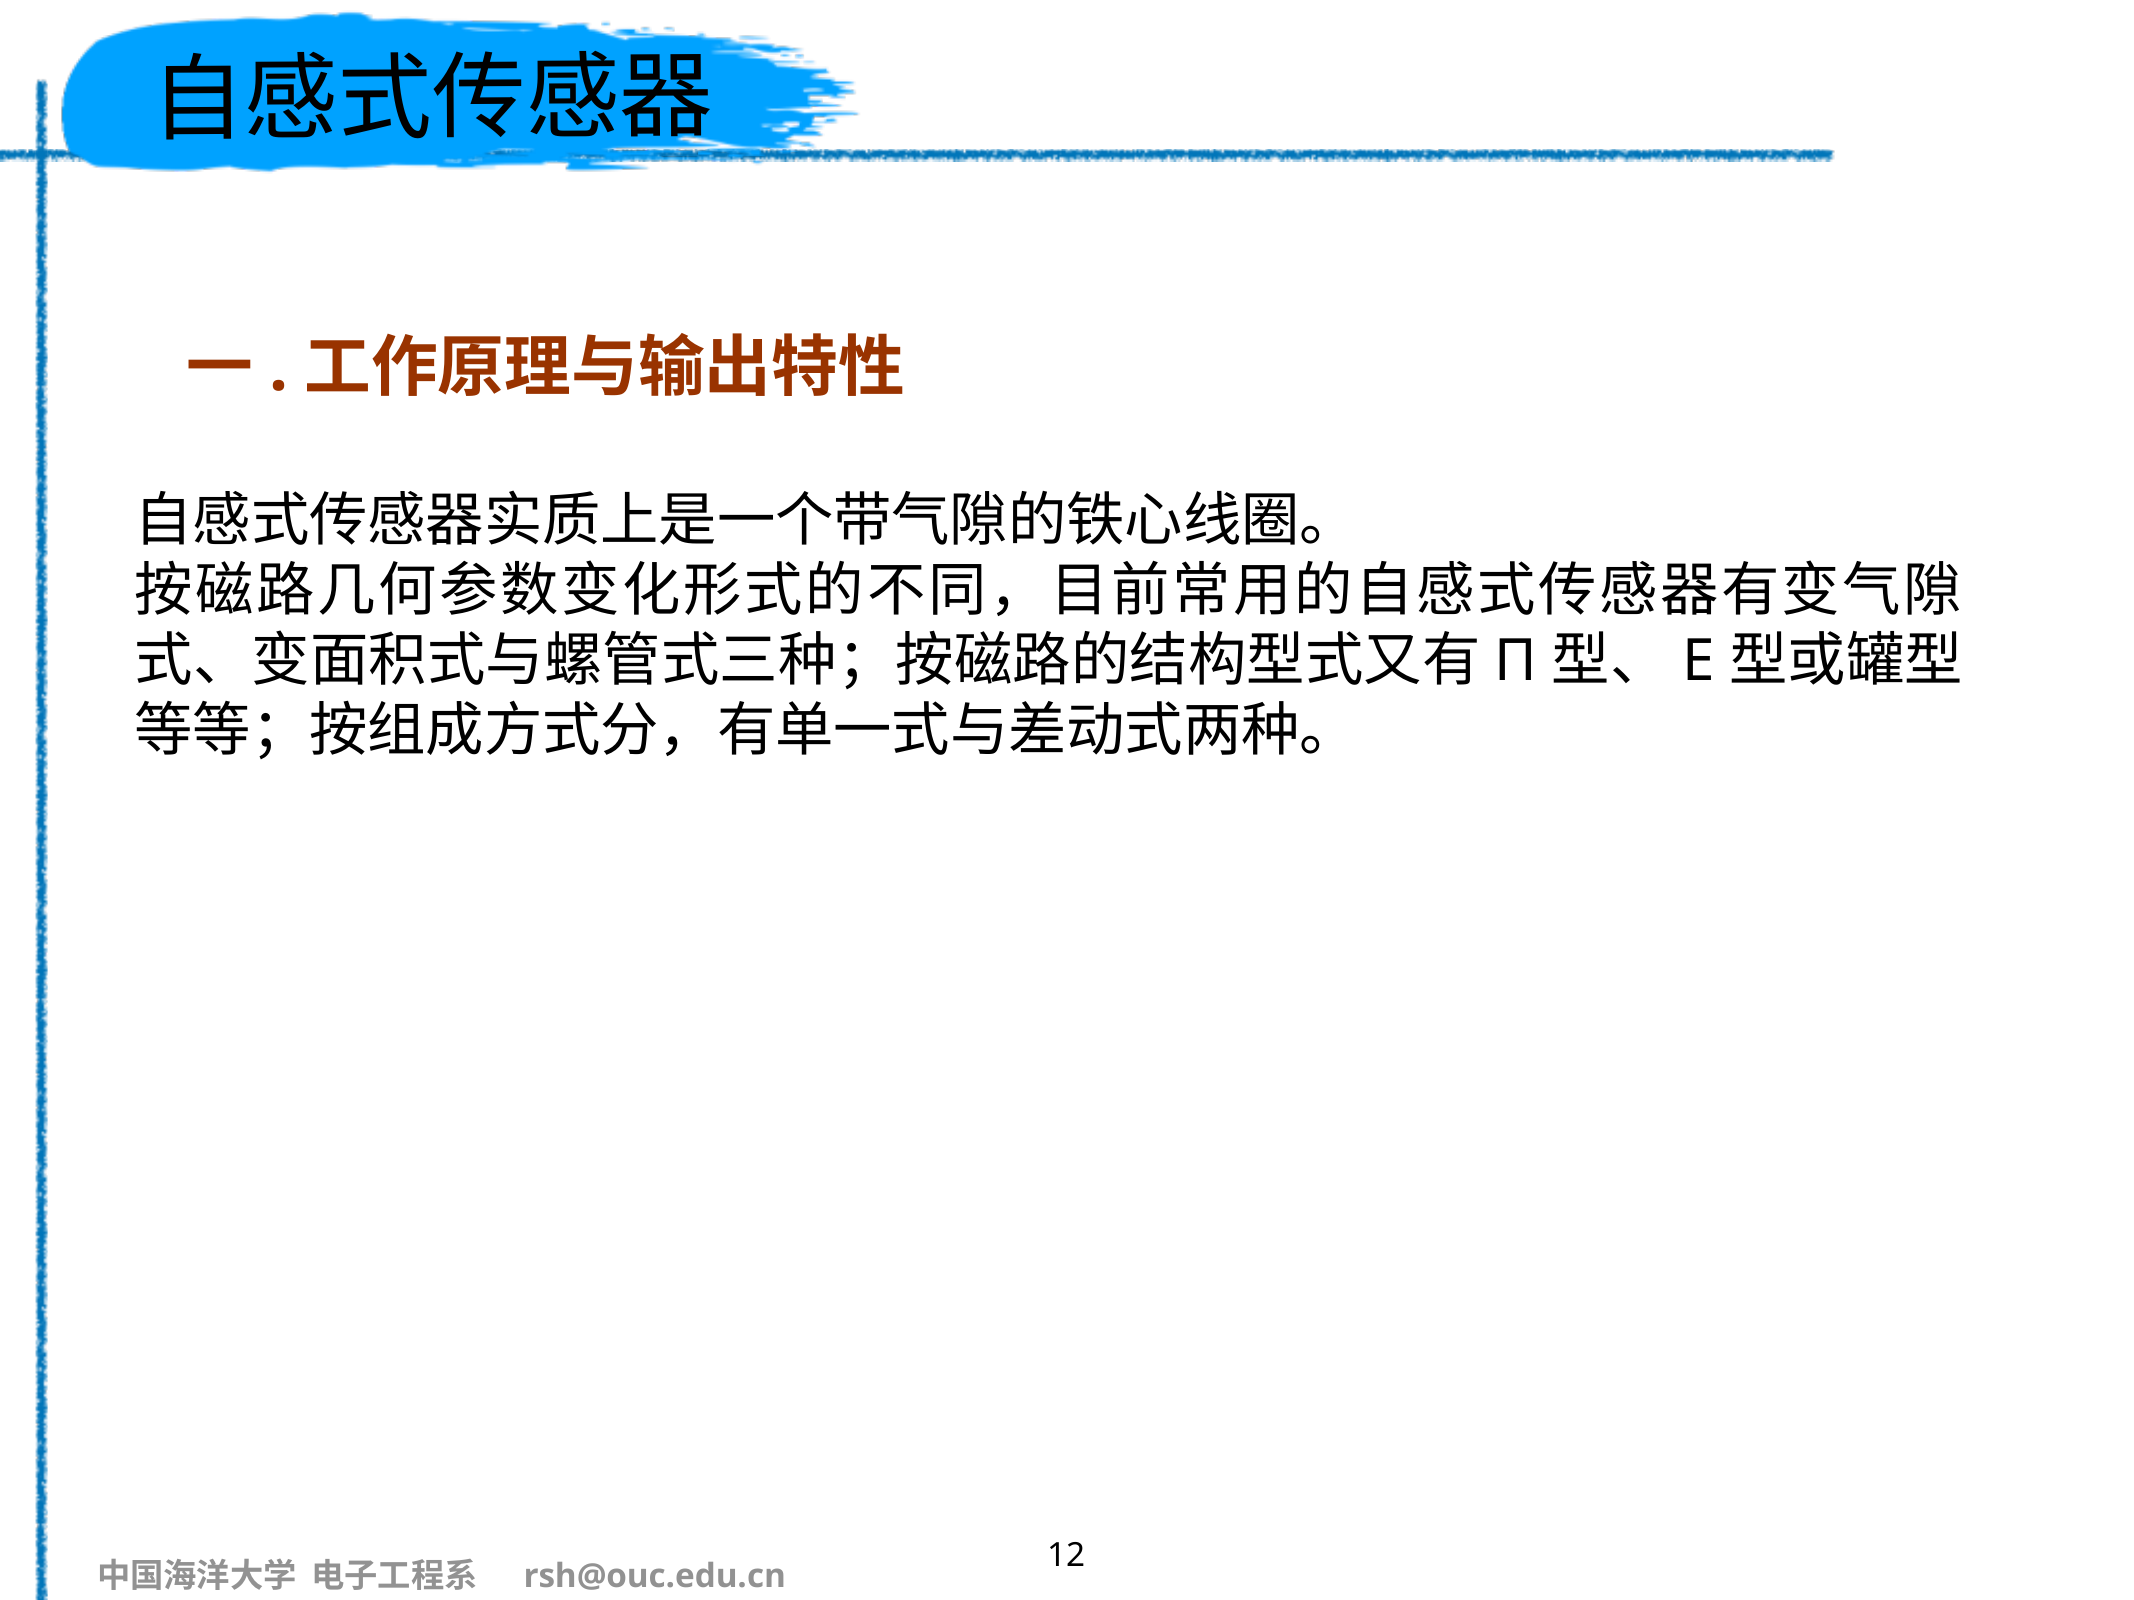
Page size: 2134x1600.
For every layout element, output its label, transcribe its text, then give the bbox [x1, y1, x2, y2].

picture [798, 9, 1841, 176]
text_box 自感式传感器实质上是一个带气隙的铁心线圈。 按磁路几何参数变化形式的不同，目前常用的自感式传感器有变气隙式、变面积式与螺管式三种；按磁路的结构型式又有Π型、E型或罐型等等；按组成方式分，有单一式与差动式两种。 [126, 474, 1972, 771]
slide_number 12 [1037, 1524, 1095, 1579]
picture [0, 9, 67, 1600]
text_box 一.工作原理与输出特性 [178, 291, 914, 413]
title 自感式传感器 [66, 0, 799, 187]
